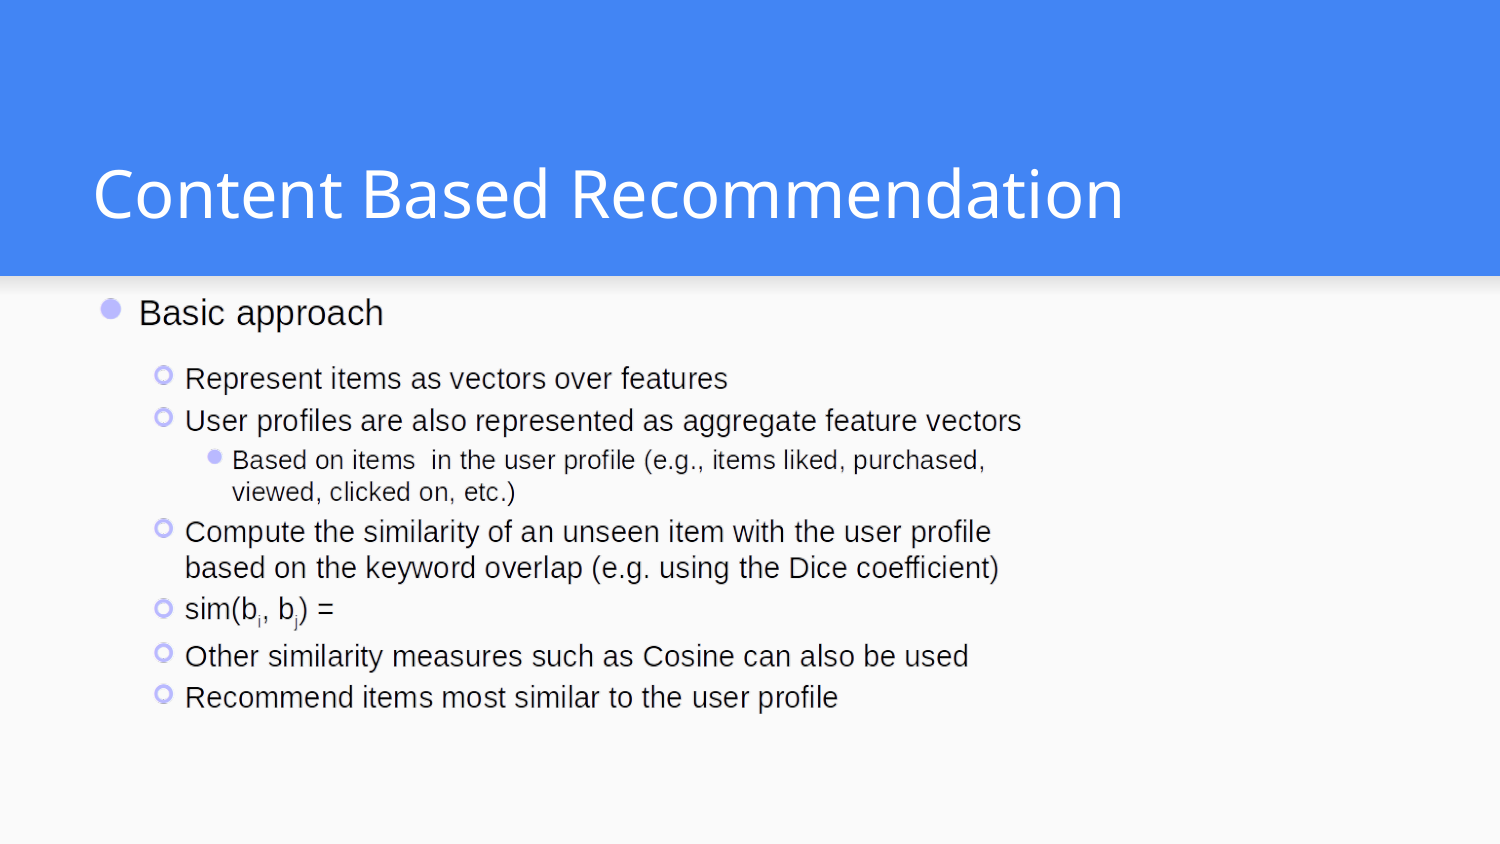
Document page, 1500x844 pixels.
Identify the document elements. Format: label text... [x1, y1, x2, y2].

picture [87, 284, 1051, 832]
title Content Based Recommendation [77, 121, 1427, 248]
